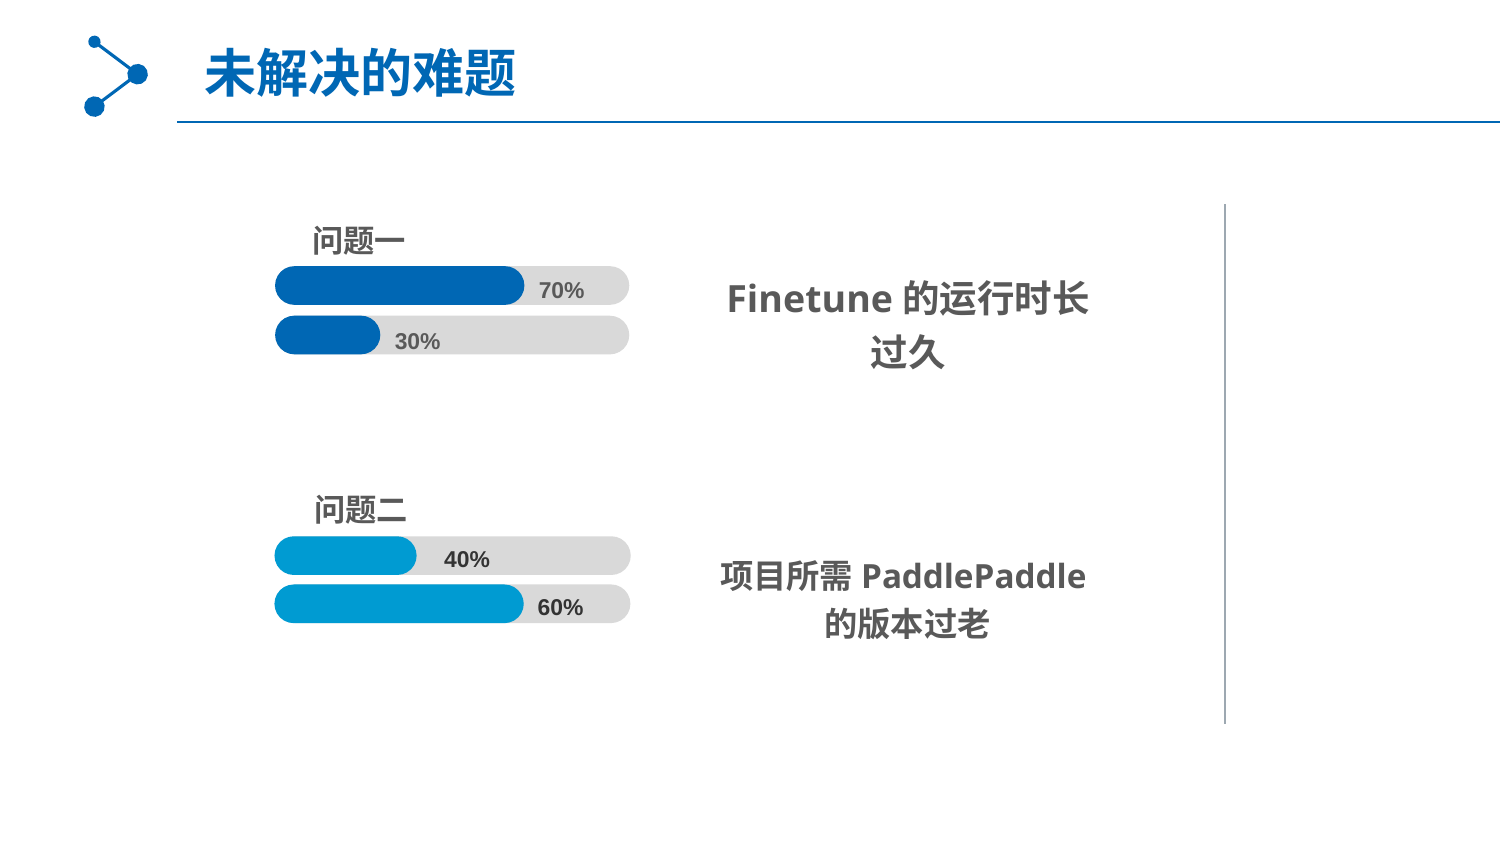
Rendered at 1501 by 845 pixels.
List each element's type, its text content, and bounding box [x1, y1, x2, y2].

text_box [94, 41, 138, 107]
text_box 项目所需PaddlePaddle的版本过老 [705, 541, 1110, 649]
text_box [274, 531, 631, 579]
text_box 问题一 [300, 215, 418, 261]
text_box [274, 262, 630, 312]
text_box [274, 313, 630, 363]
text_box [274, 579, 631, 629]
text_box Finetune的运行时长过久 [713, 260, 1103, 380]
text_box 未解决的难题 [189, 32, 532, 111]
text_box 问题二 [302, 485, 420, 529]
